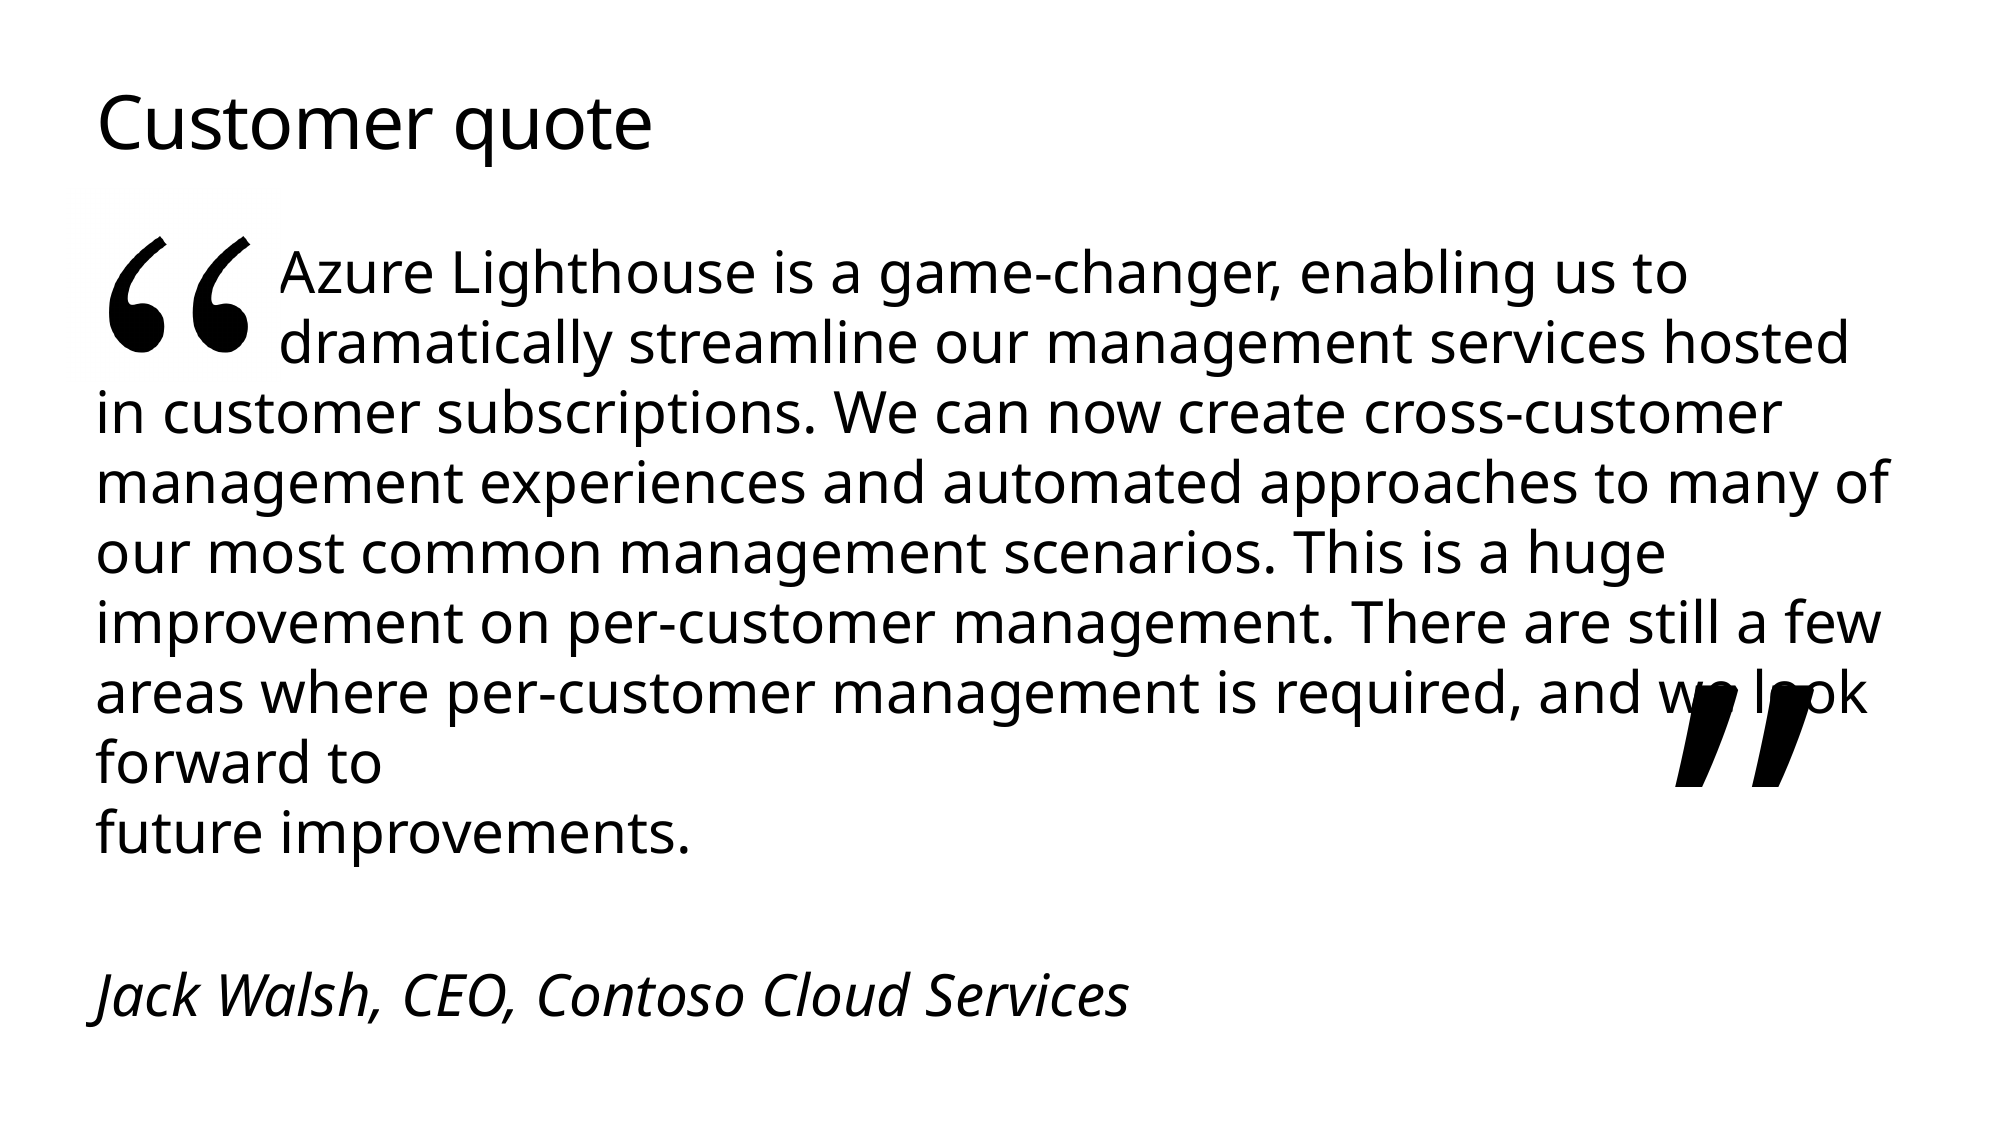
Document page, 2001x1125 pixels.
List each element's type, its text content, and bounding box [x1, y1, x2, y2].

text_box “ [1659, 660, 1820, 906]
list Azure Lighthouse is a game-changer, enabling us to dramatically streamline our management services hosted in customer subscriptions. We can now create cross-customer management experiences and automated approaches to many of our most common management scenarios. This is a huge improvement on per-customer management. There are still a few areas where per-customer management is required, and we look forward to future improvements. Jack Walsh, CEO, Contoso Cloud Services [95, 235, 1904, 985]
title Customer quote [96, 75, 1904, 166]
picture [66, 187, 281, 386]
